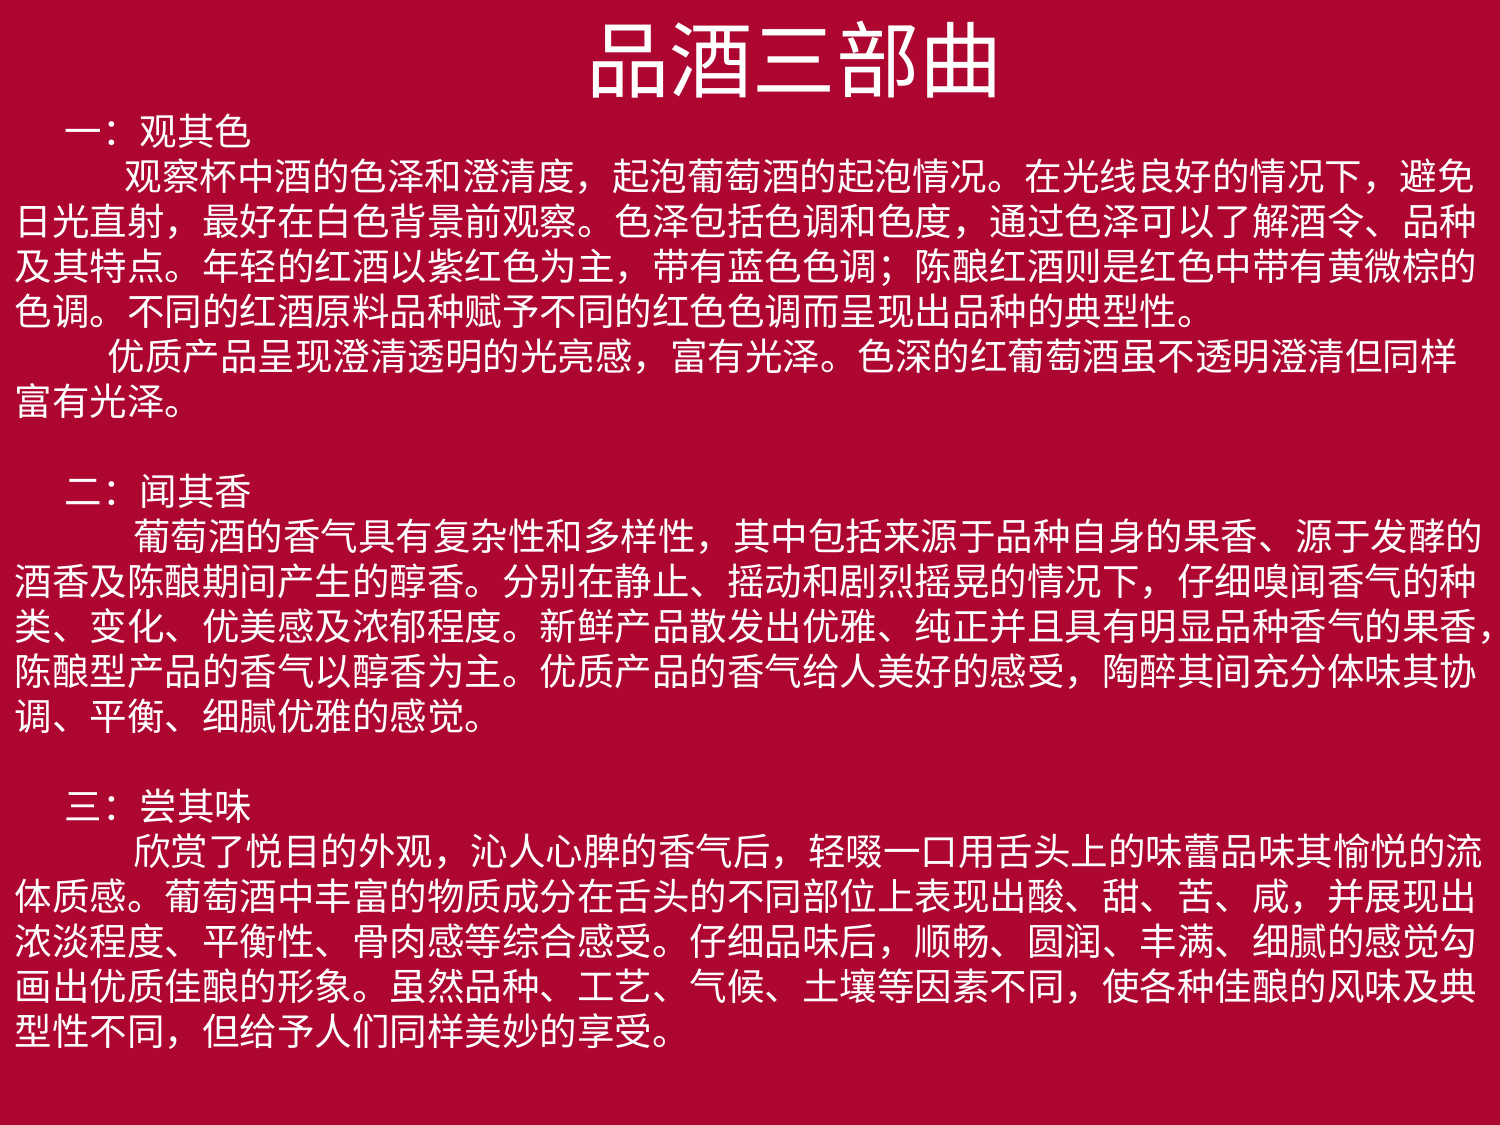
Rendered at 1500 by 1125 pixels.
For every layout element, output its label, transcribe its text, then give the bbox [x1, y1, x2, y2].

text_box 品酒三部曲 一：观其色 观察杯中酒的色泽和澄清度，起泡葡萄酒的起泡情况。在光线良好的情况下，避免日光直射，最好在白色背景前观察。色泽包括色调和色度，通过色泽可以了解酒令、品种及其特点。年轻的红酒以紫红色为主，带有蓝色色调；陈酿红酒则是红色中带有黄微棕的色调。不同的红酒原料品种赋予不同的红色色调而呈现出品种的典型性。 优质产品呈现澄清透明的光亮感，富有光泽。色深的红葡萄酒虽不透明澄清但同样富有光泽。 二：闻其香 葡萄酒的香气具有复杂性和多样性，其中包括来源于品种自身的果香、源于发酵的酒香及陈酿期间产生的醇香。分别在静止、摇动和剧烈摇晃的情况下，仔细嗅闻香气的种类、变化、优美感及浓郁程度。新鲜产品散发出优雅、纯正并且具有明显品种香气的果香，陈酿型产品的香气以醇香为主。优质产品的香气给人美好的感受，陶醉其间充分体味其协调、平衡、细腻优雅的感觉。 三：尝其味 欣赏了悦目的外观，沁人心脾的香气后，轻啜一口用舌头上的味蕾品味其愉悦的流体质感。葡萄酒中丰富的物质成分在舌头的不同部位上表现出酸、甜、苦、咸，并展现出浓淡程度、平衡性、骨肉感等综合感受。仔细品味后，顺畅、圆润、丰满、细腻的感觉勾画出优质佳酿的形象。虽然品种、工艺、气候、土壤等因素不同，使各种佳酿的风味及典型性不同，但给予人们同样美妙的享受。 [0, 0, 1500, 1061]
